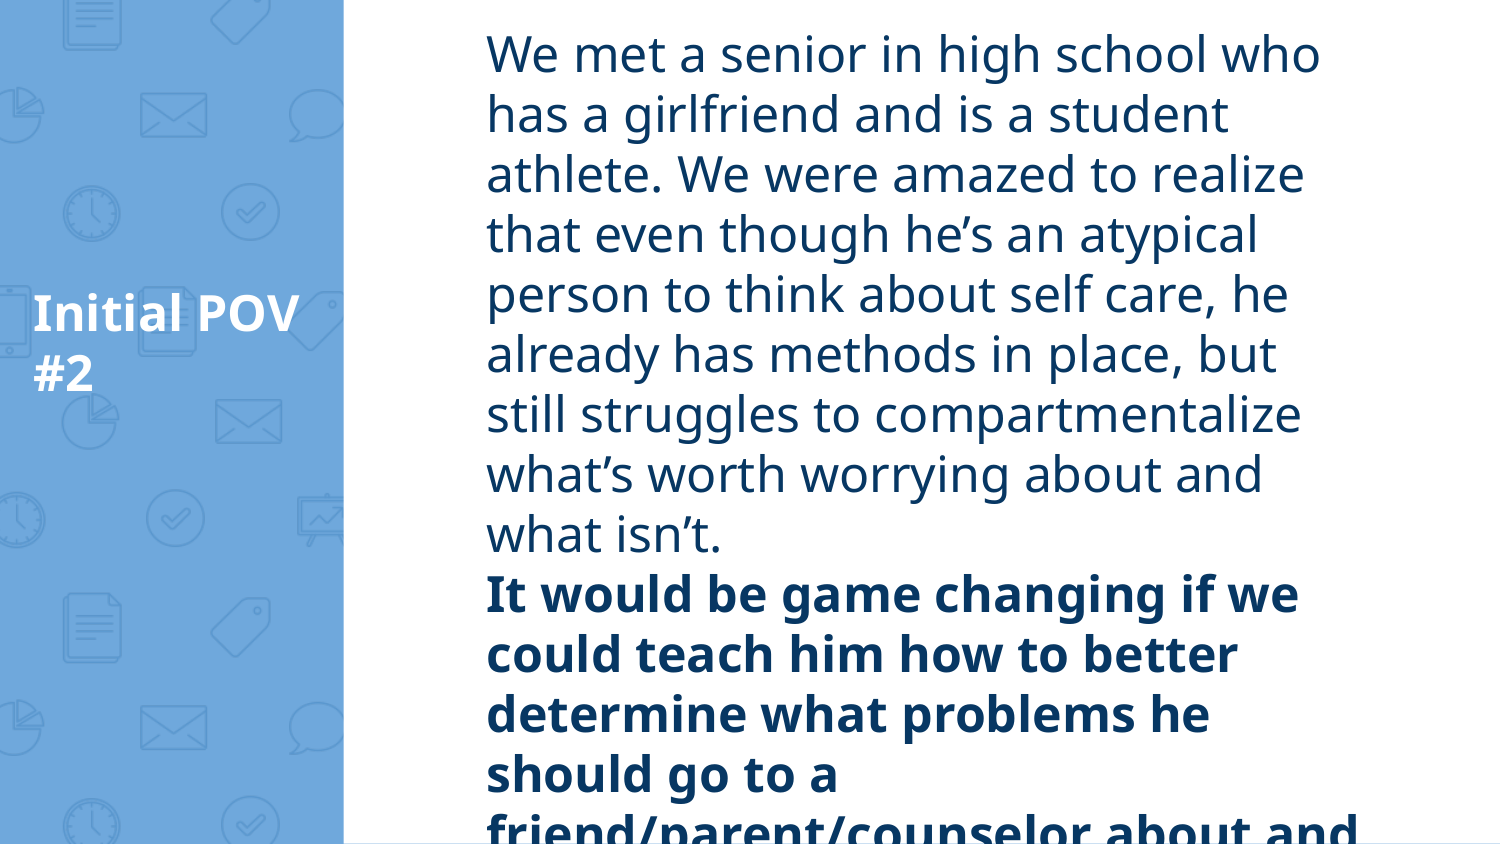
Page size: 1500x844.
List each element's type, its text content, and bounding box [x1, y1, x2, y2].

title Initial POV #2 [18, 266, 344, 408]
list We met a senior in high school who has a girlfriend and is a student athlete. We were amazed to realize that even though he’s an atypical person to think about self care, he already has methods in place, but still struggles to compartmentalize what’s worth worrying about and what isn’t. It would be game changing if we could teach him how to better determine what problems he should go to a friend/parent/counselor about and what problems he should try to let go. [471, 7, 1384, 734]
